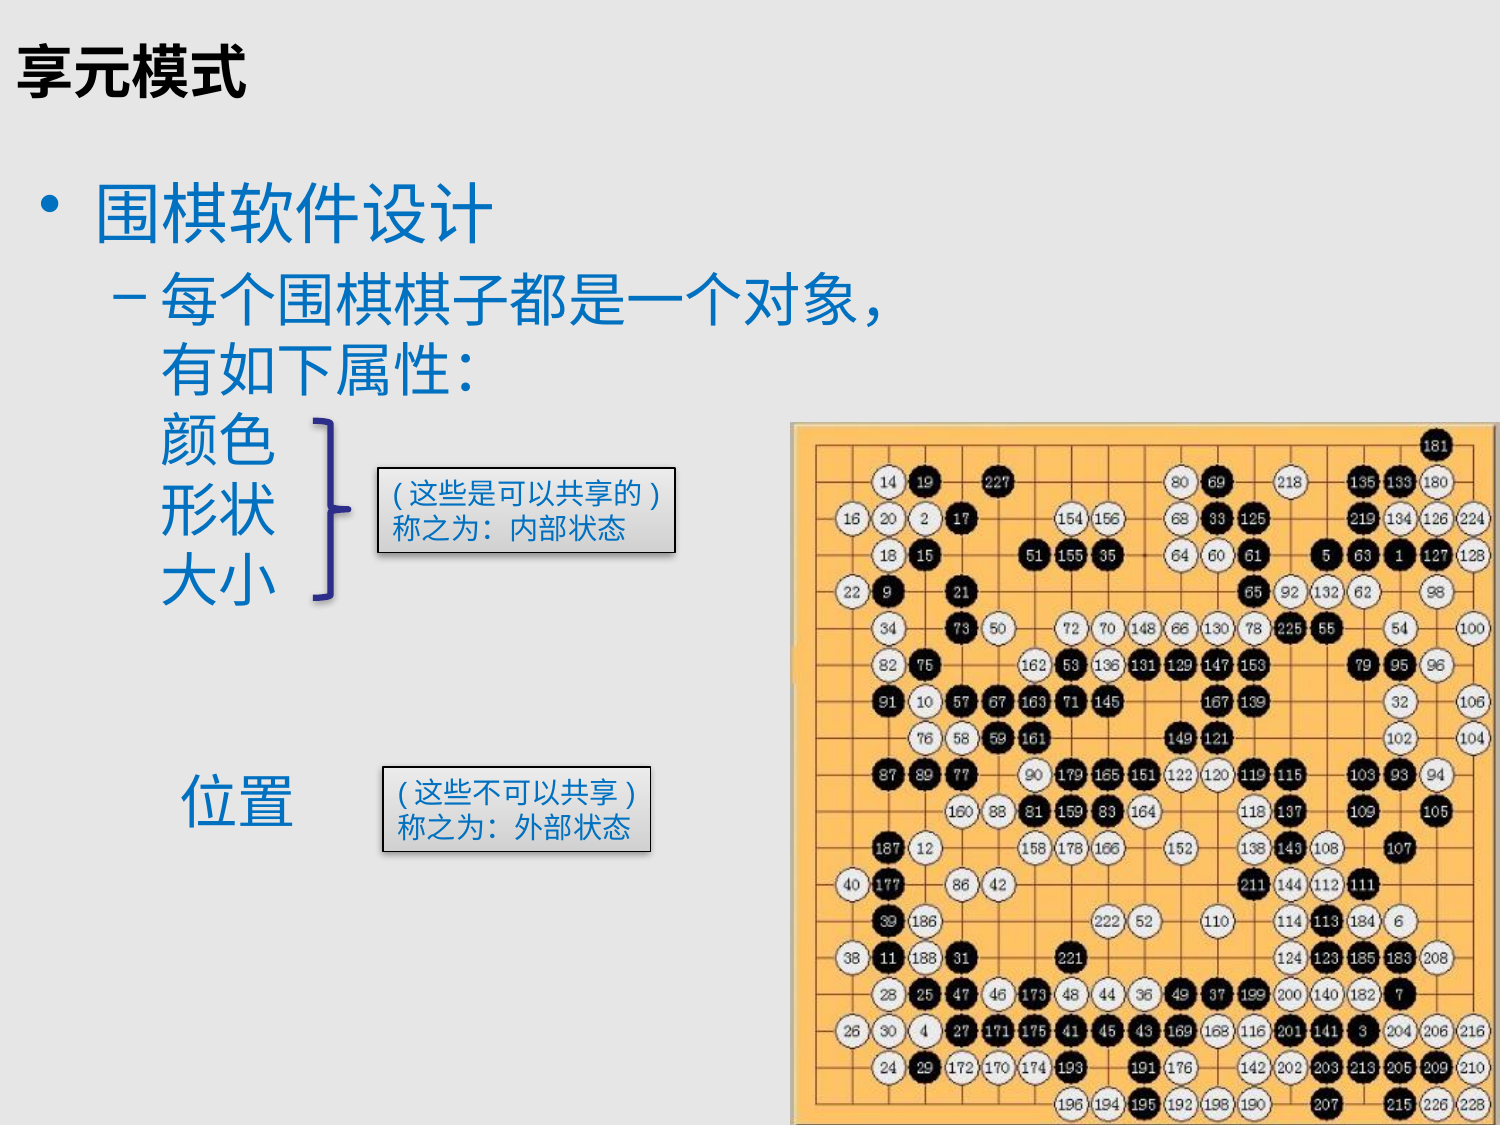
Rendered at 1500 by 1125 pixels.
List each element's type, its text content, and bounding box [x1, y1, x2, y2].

text_box (这些是可以共享的) 称之为：内部状态 [377, 467, 676, 553]
list 围棋软件设计 每个围棋棋子都是一个对象， 有如下属性： 颜色 形状 大小 位置 [23, 164, 1465, 997]
picture [789, 422, 1500, 1125]
title 享元模式 [0, 0, 1164, 141]
text_box (这些不可以共享) 称之为：外部状态 [382, 766, 651, 852]
text_box [312, 417, 352, 602]
